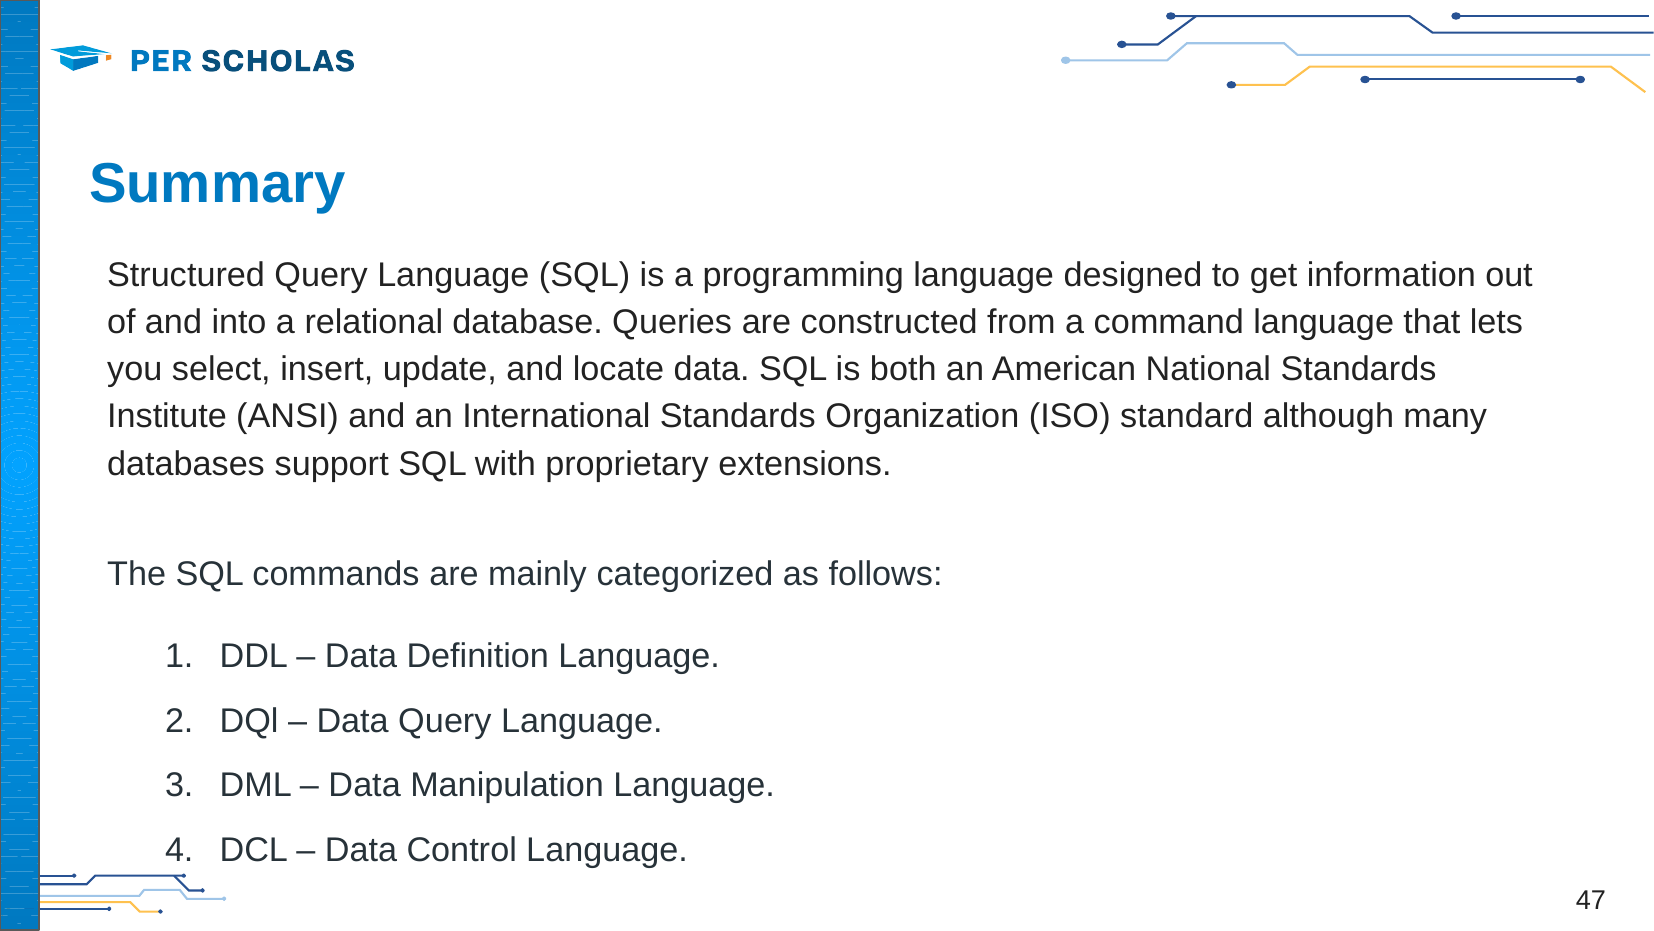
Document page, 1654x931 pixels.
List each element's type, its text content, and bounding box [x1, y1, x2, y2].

slide_number 47 [1538, 847, 1644, 921]
list Structured Query Language (SQL) is a programming language designed to get information out of and into a relational database. Queries are constructed from a command language that lets you select, insert, update, and locate data. SQL is both an American National Standards Institute (ANSI) and an International Standards Organization (ISO) standard although many databases support SQL with proprietary extensions. The SQL commands are mainly categorized as follows: DDL – Data Definition Language. DQl – Data Query Language. DML – Data Manipulation Language. DCL – Data Control Language. [94, 233, 1576, 878]
picture [40, 19, 374, 91]
title Summary [77, 132, 1545, 228]
